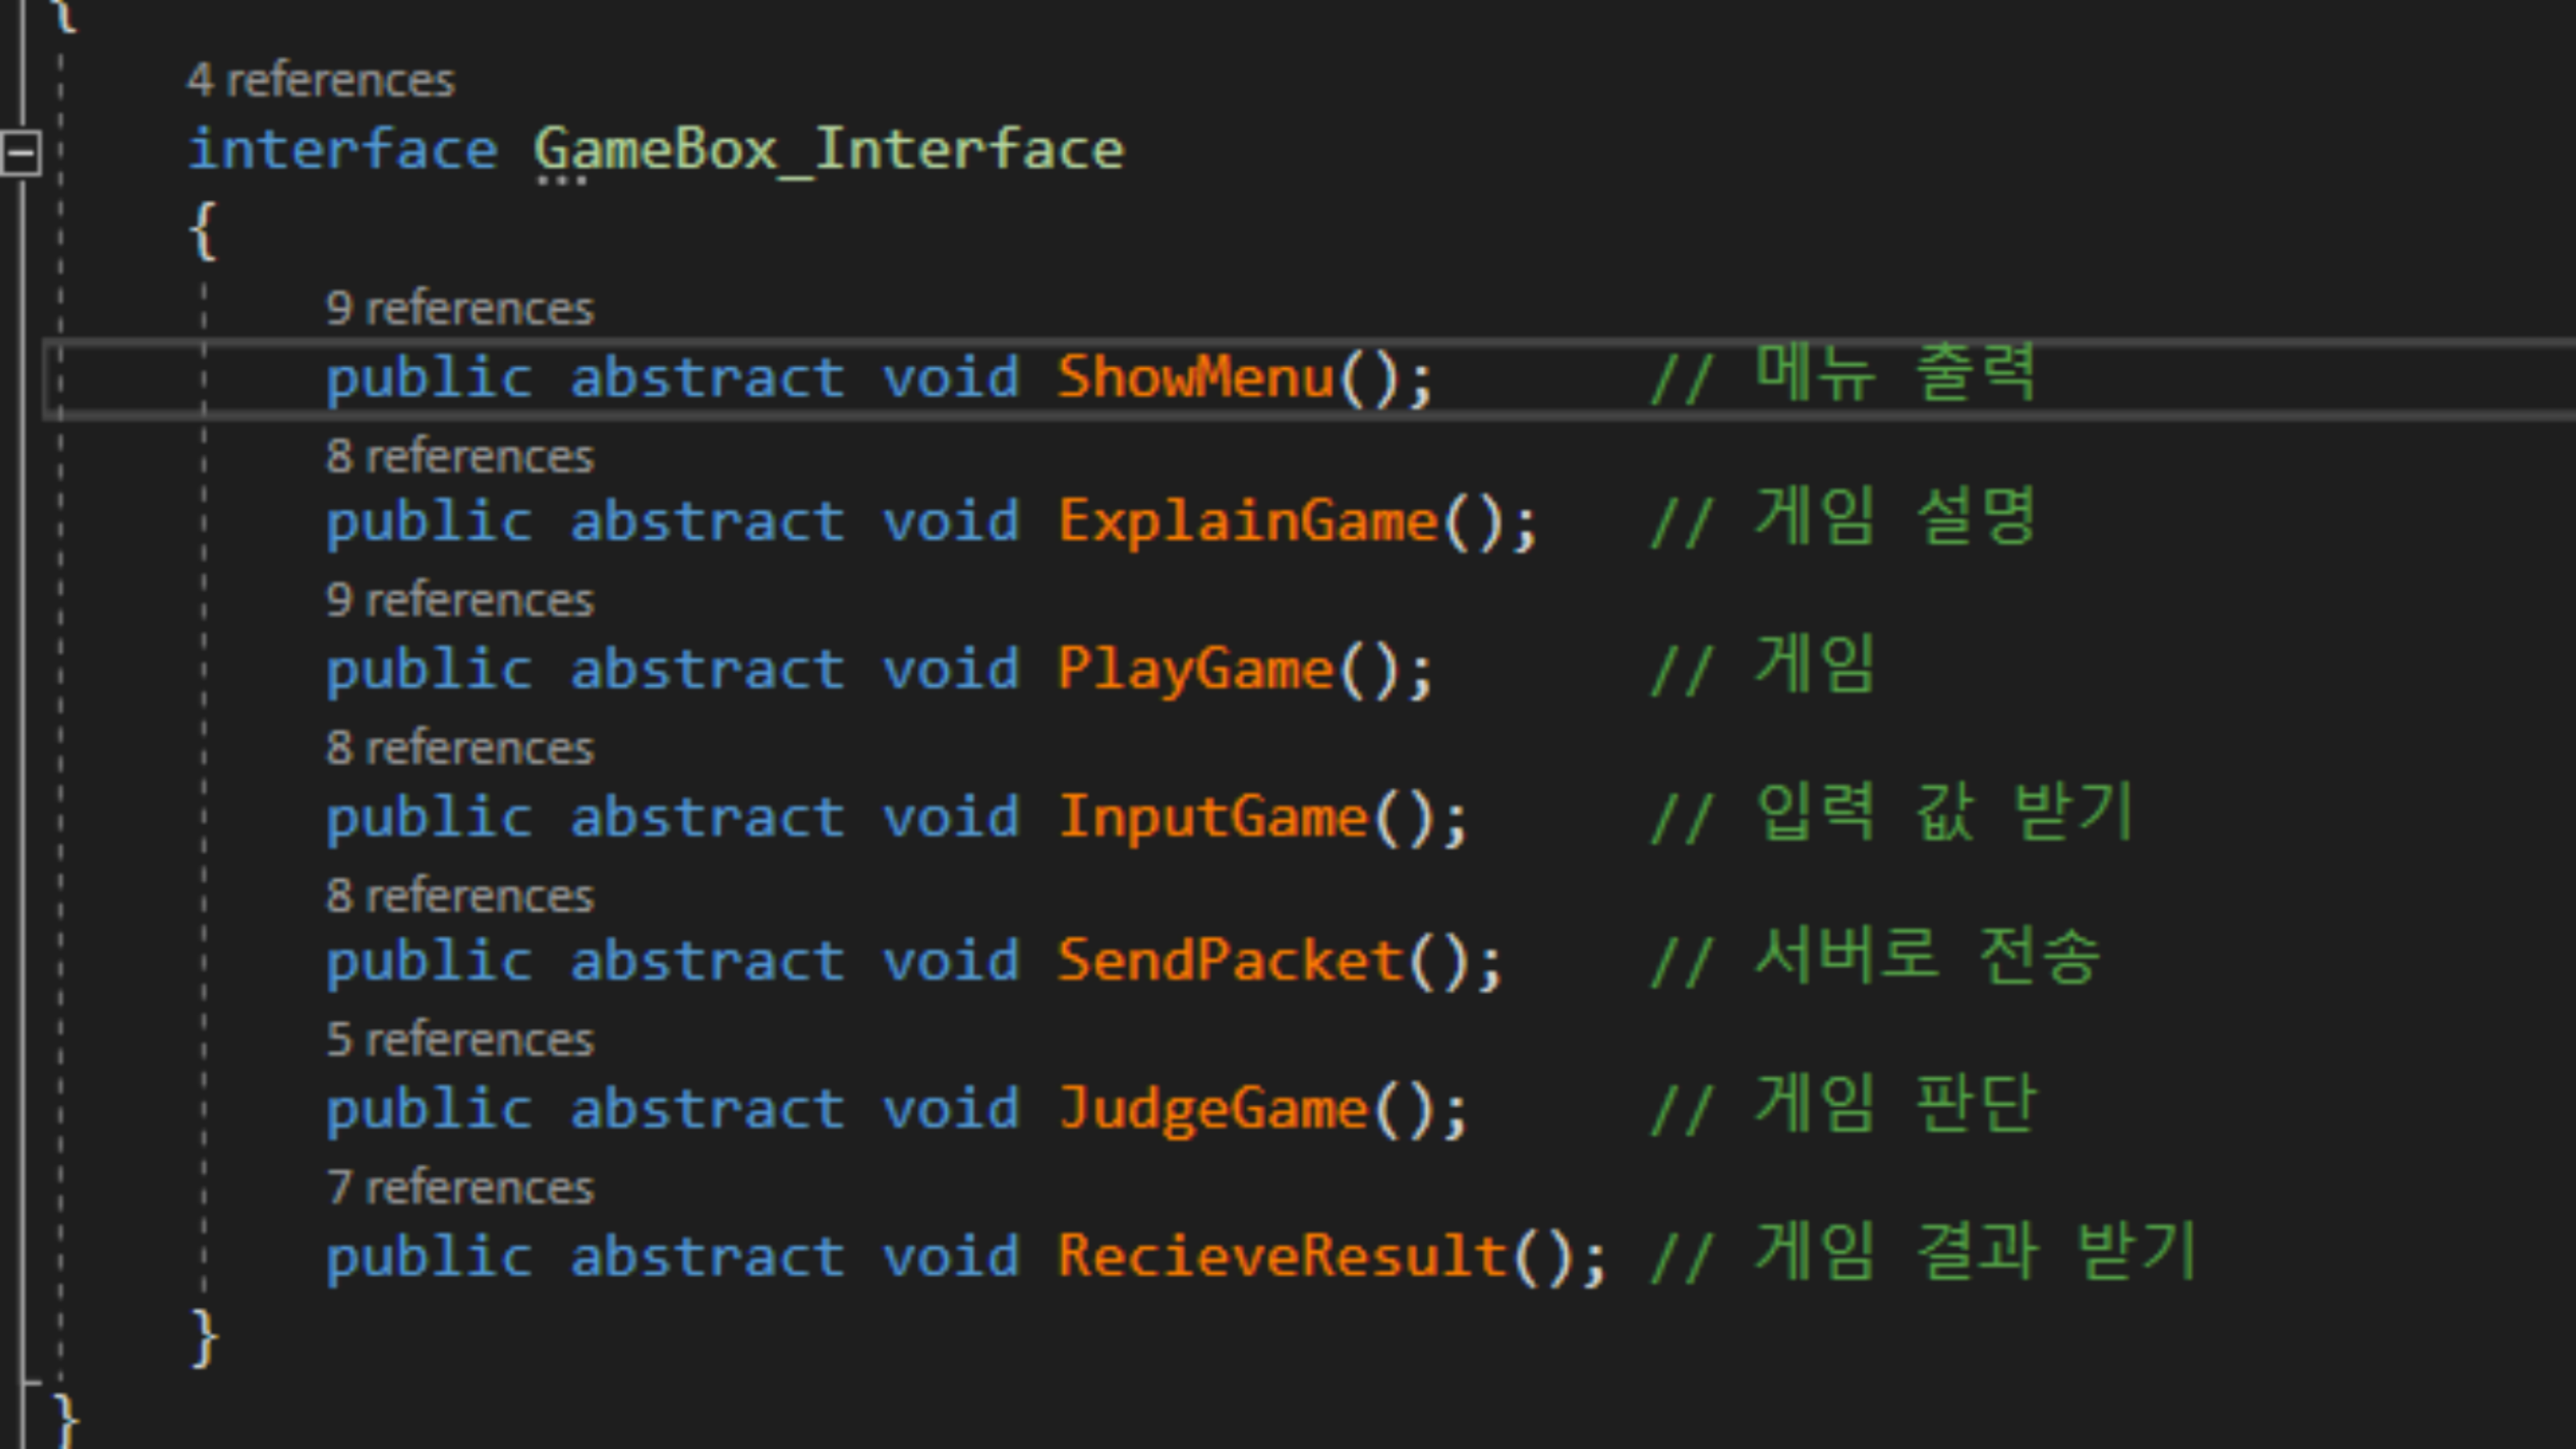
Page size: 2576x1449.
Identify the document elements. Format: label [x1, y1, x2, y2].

text_box [0, 0, 2576, 1449]
